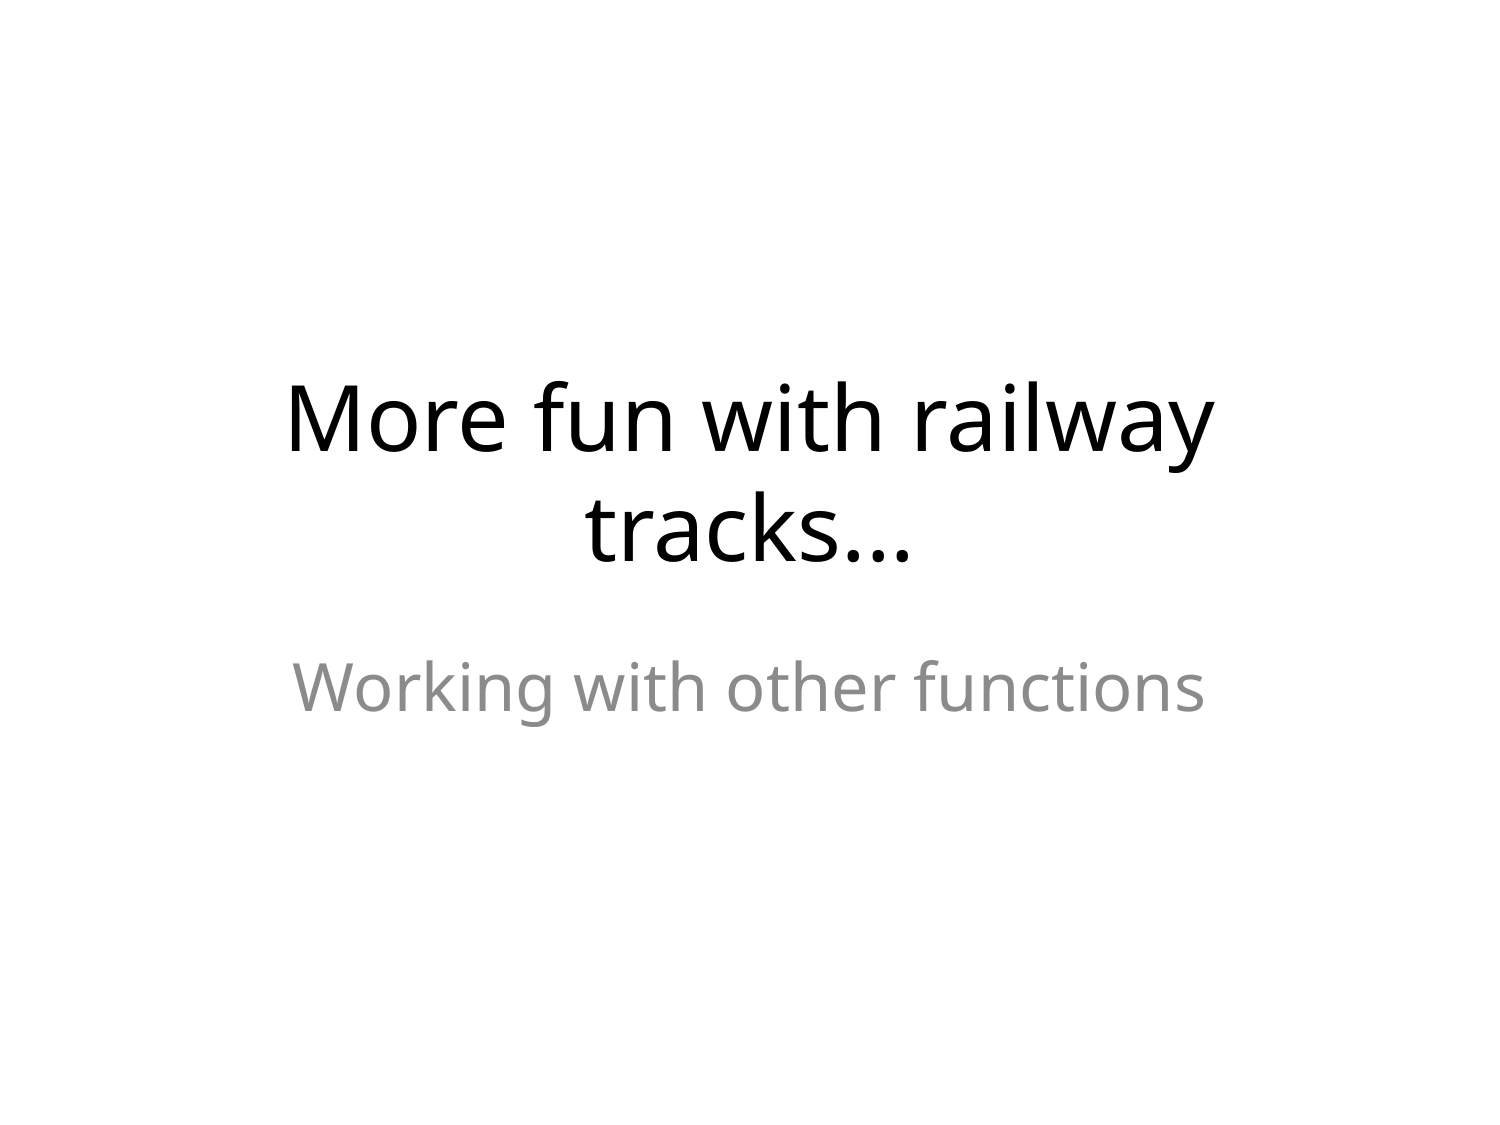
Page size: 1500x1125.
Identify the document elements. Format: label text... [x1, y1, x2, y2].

subtitle Working with other functions [225, 637, 1275, 925]
title More fun with railway tracks... [112, 349, 1388, 591]
